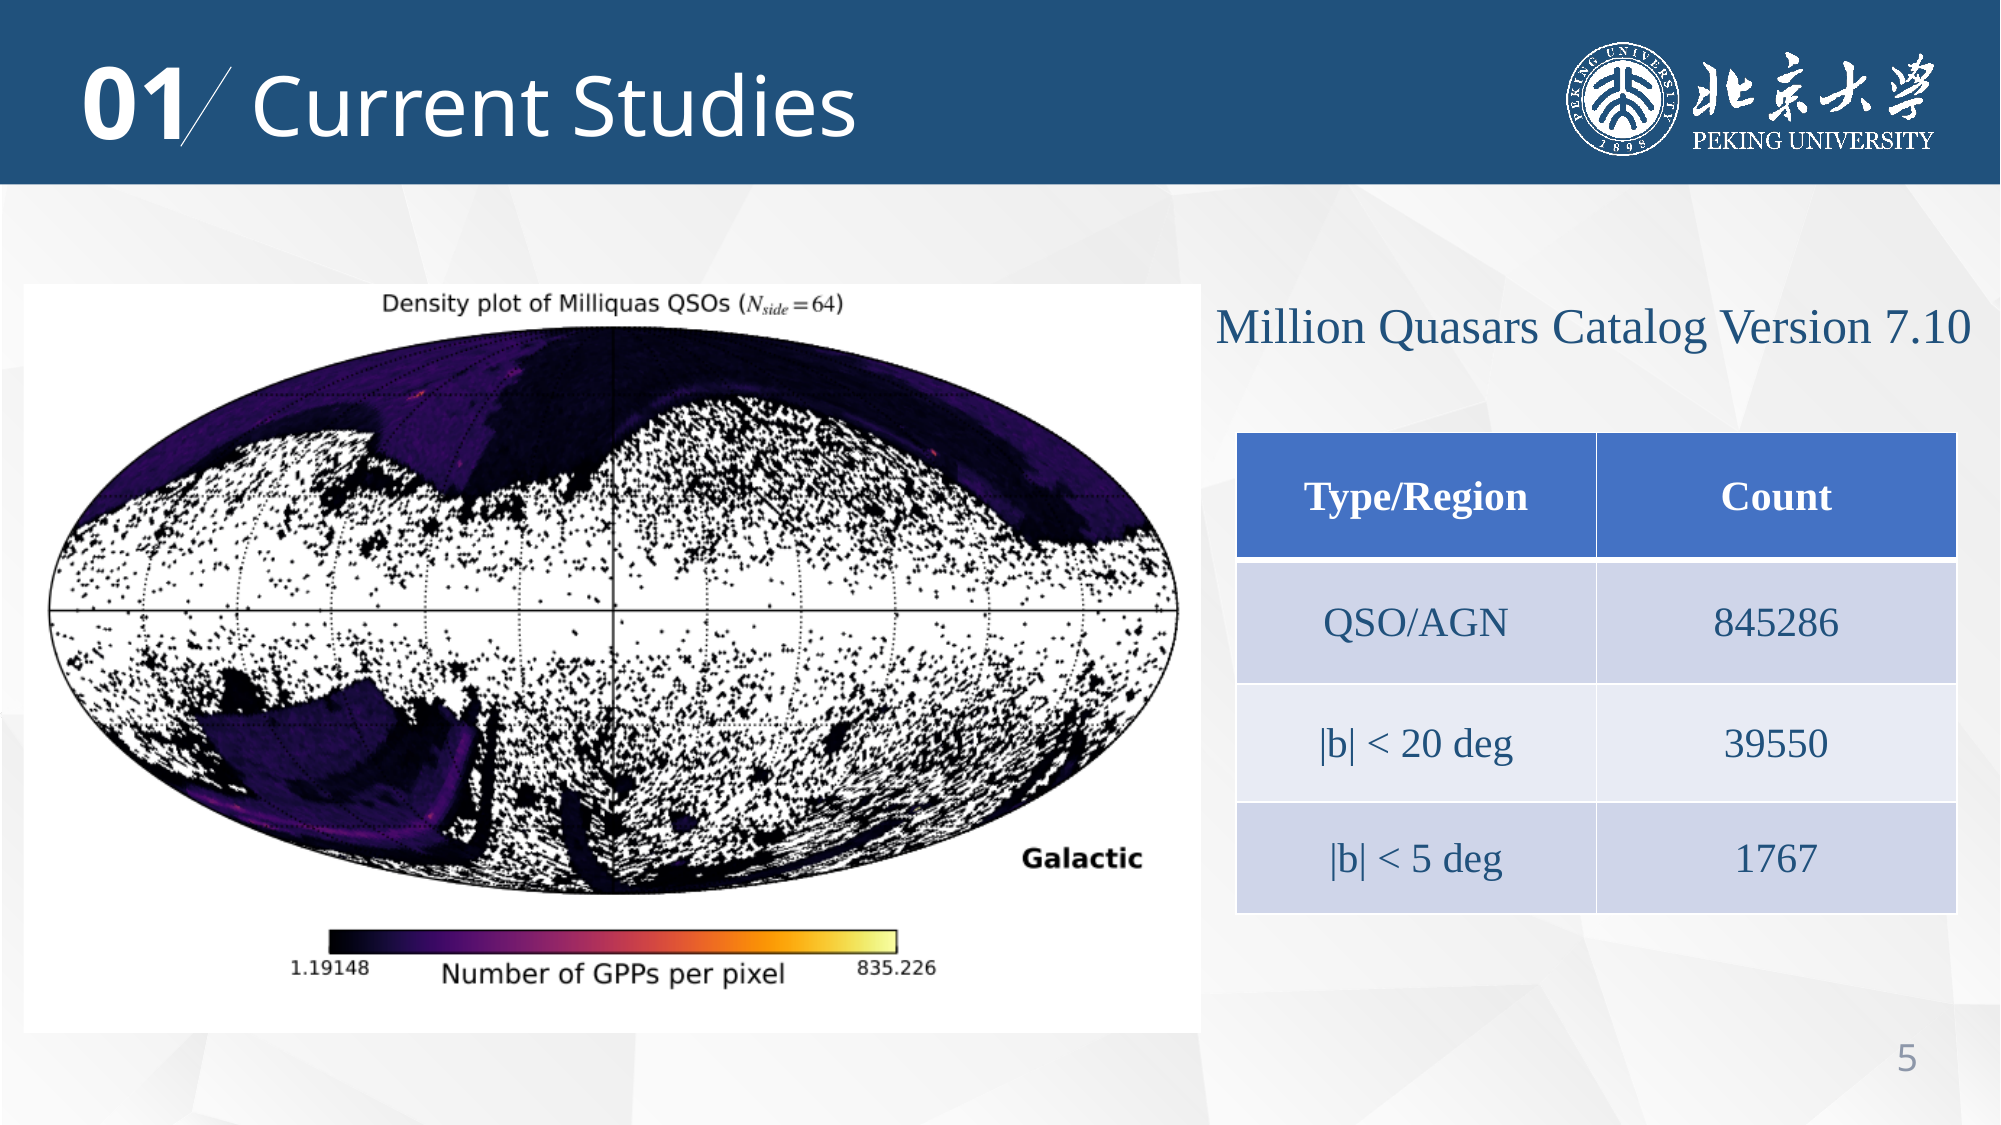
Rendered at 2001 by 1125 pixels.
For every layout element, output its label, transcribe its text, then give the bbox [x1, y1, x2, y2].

table_header Count [1597, 433, 1956, 557]
text_box Million Quasars Catalog Version 7.10 [1201, 285, 2000, 361]
table_cell |b| < 5 deg [1237, 803, 1596, 913]
list Current Studies [235, 57, 989, 139]
table_cell 845286 [1597, 563, 1956, 683]
table_header Type/Region [1237, 433, 1596, 557]
slide_number 5 [1483, 1023, 1934, 1095]
picture [0, 0, 2001, 1125]
table_cell 39550 [1597, 685, 1956, 801]
table_cell QSO/AGN [1237, 563, 1596, 683]
picture [1566, 42, 1934, 156]
list 01 [66, 45, 221, 212]
table_cell |b| < 20 deg [1237, 685, 1596, 801]
table_cell 1767 [1597, 803, 1956, 913]
